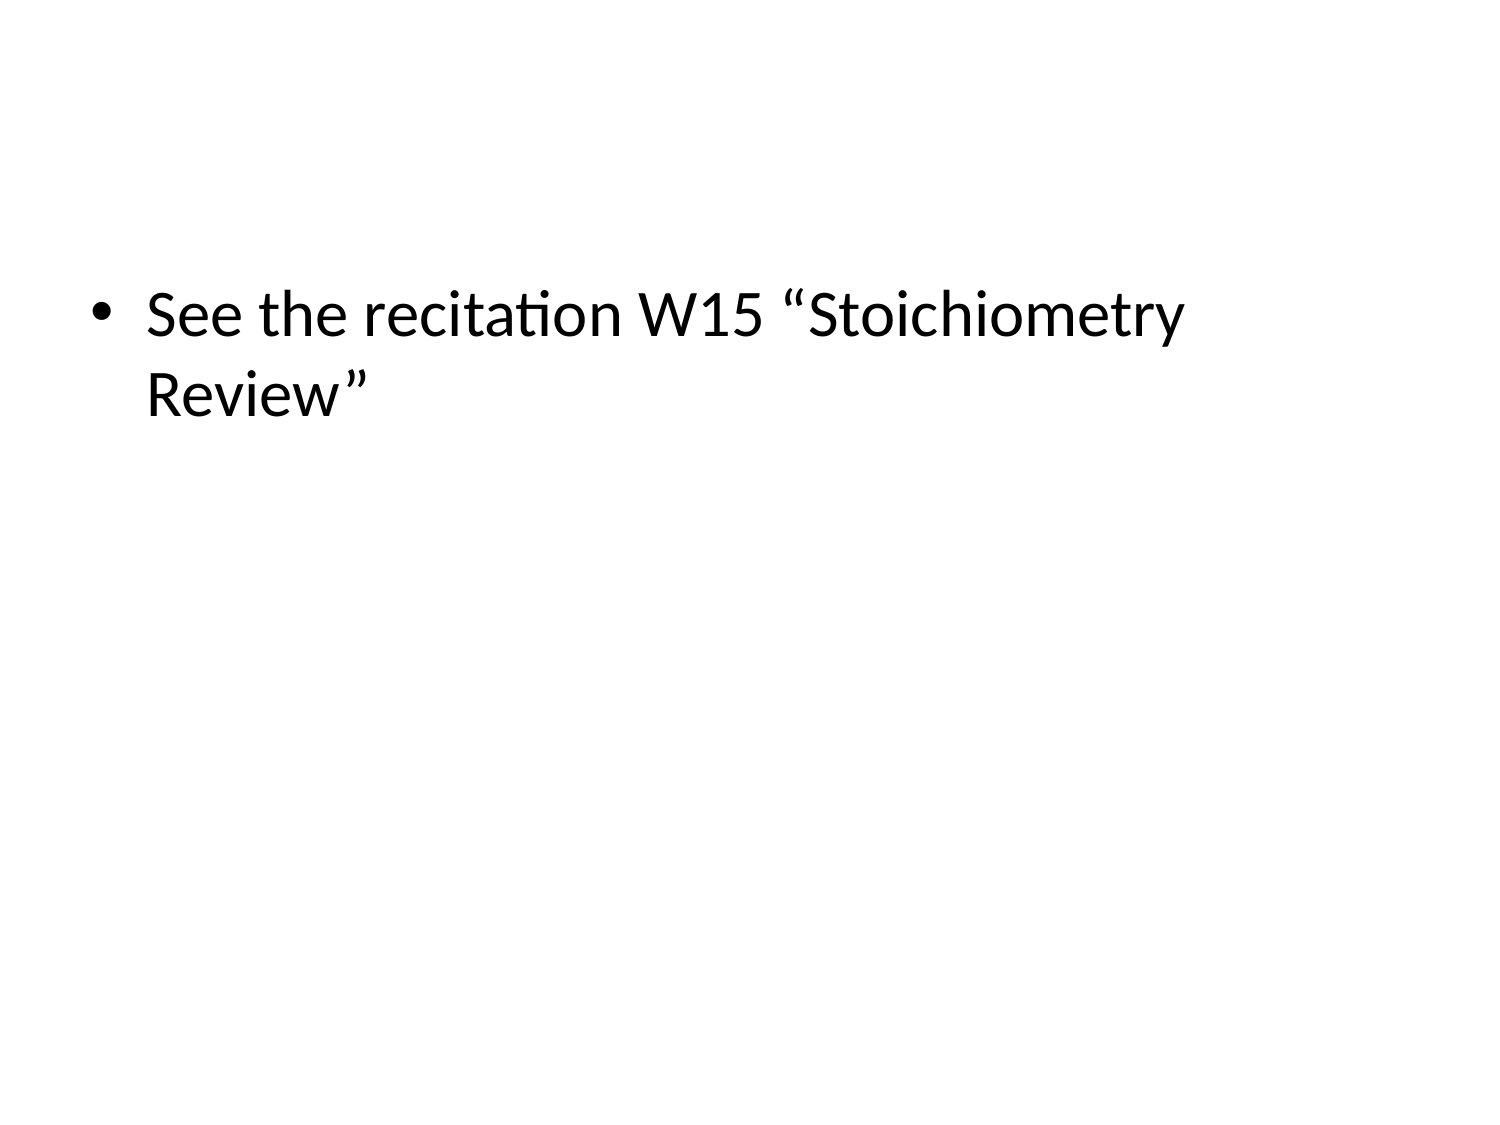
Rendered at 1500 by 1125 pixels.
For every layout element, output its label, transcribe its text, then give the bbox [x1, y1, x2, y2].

list See the recitation W15 “Stoichiometry Review” [75, 262, 1425, 1005]
